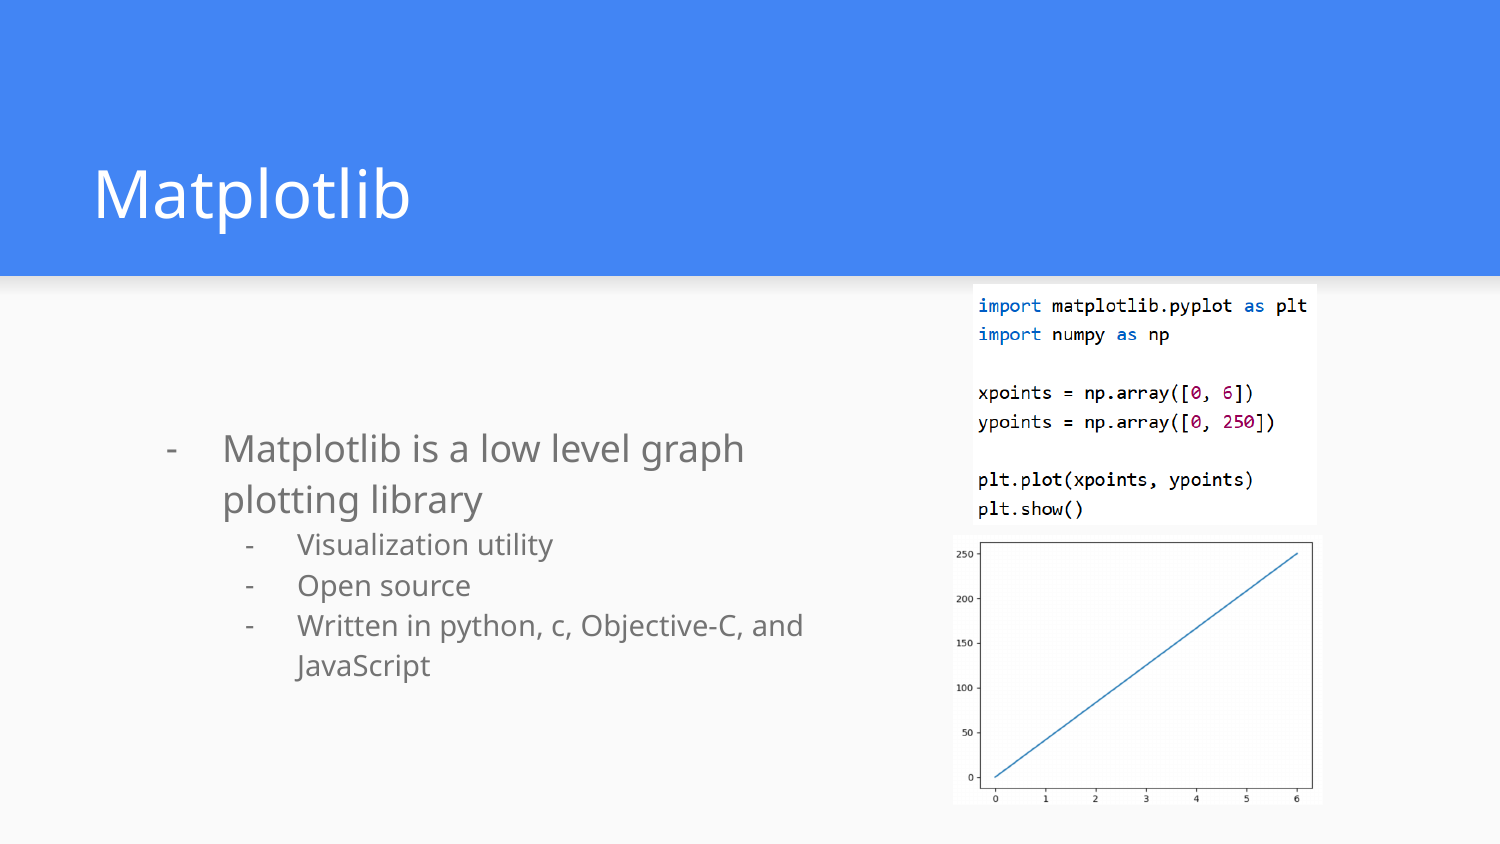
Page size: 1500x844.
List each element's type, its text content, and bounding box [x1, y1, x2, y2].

title Matplotlib [77, 121, 1427, 248]
picture [973, 284, 1317, 525]
list Matplotlib is a low level graph plotting library Visualization utility Open source Written in python, c, Objective-C, and JavaScript [132, 402, 829, 685]
picture [953, 534, 1323, 805]
